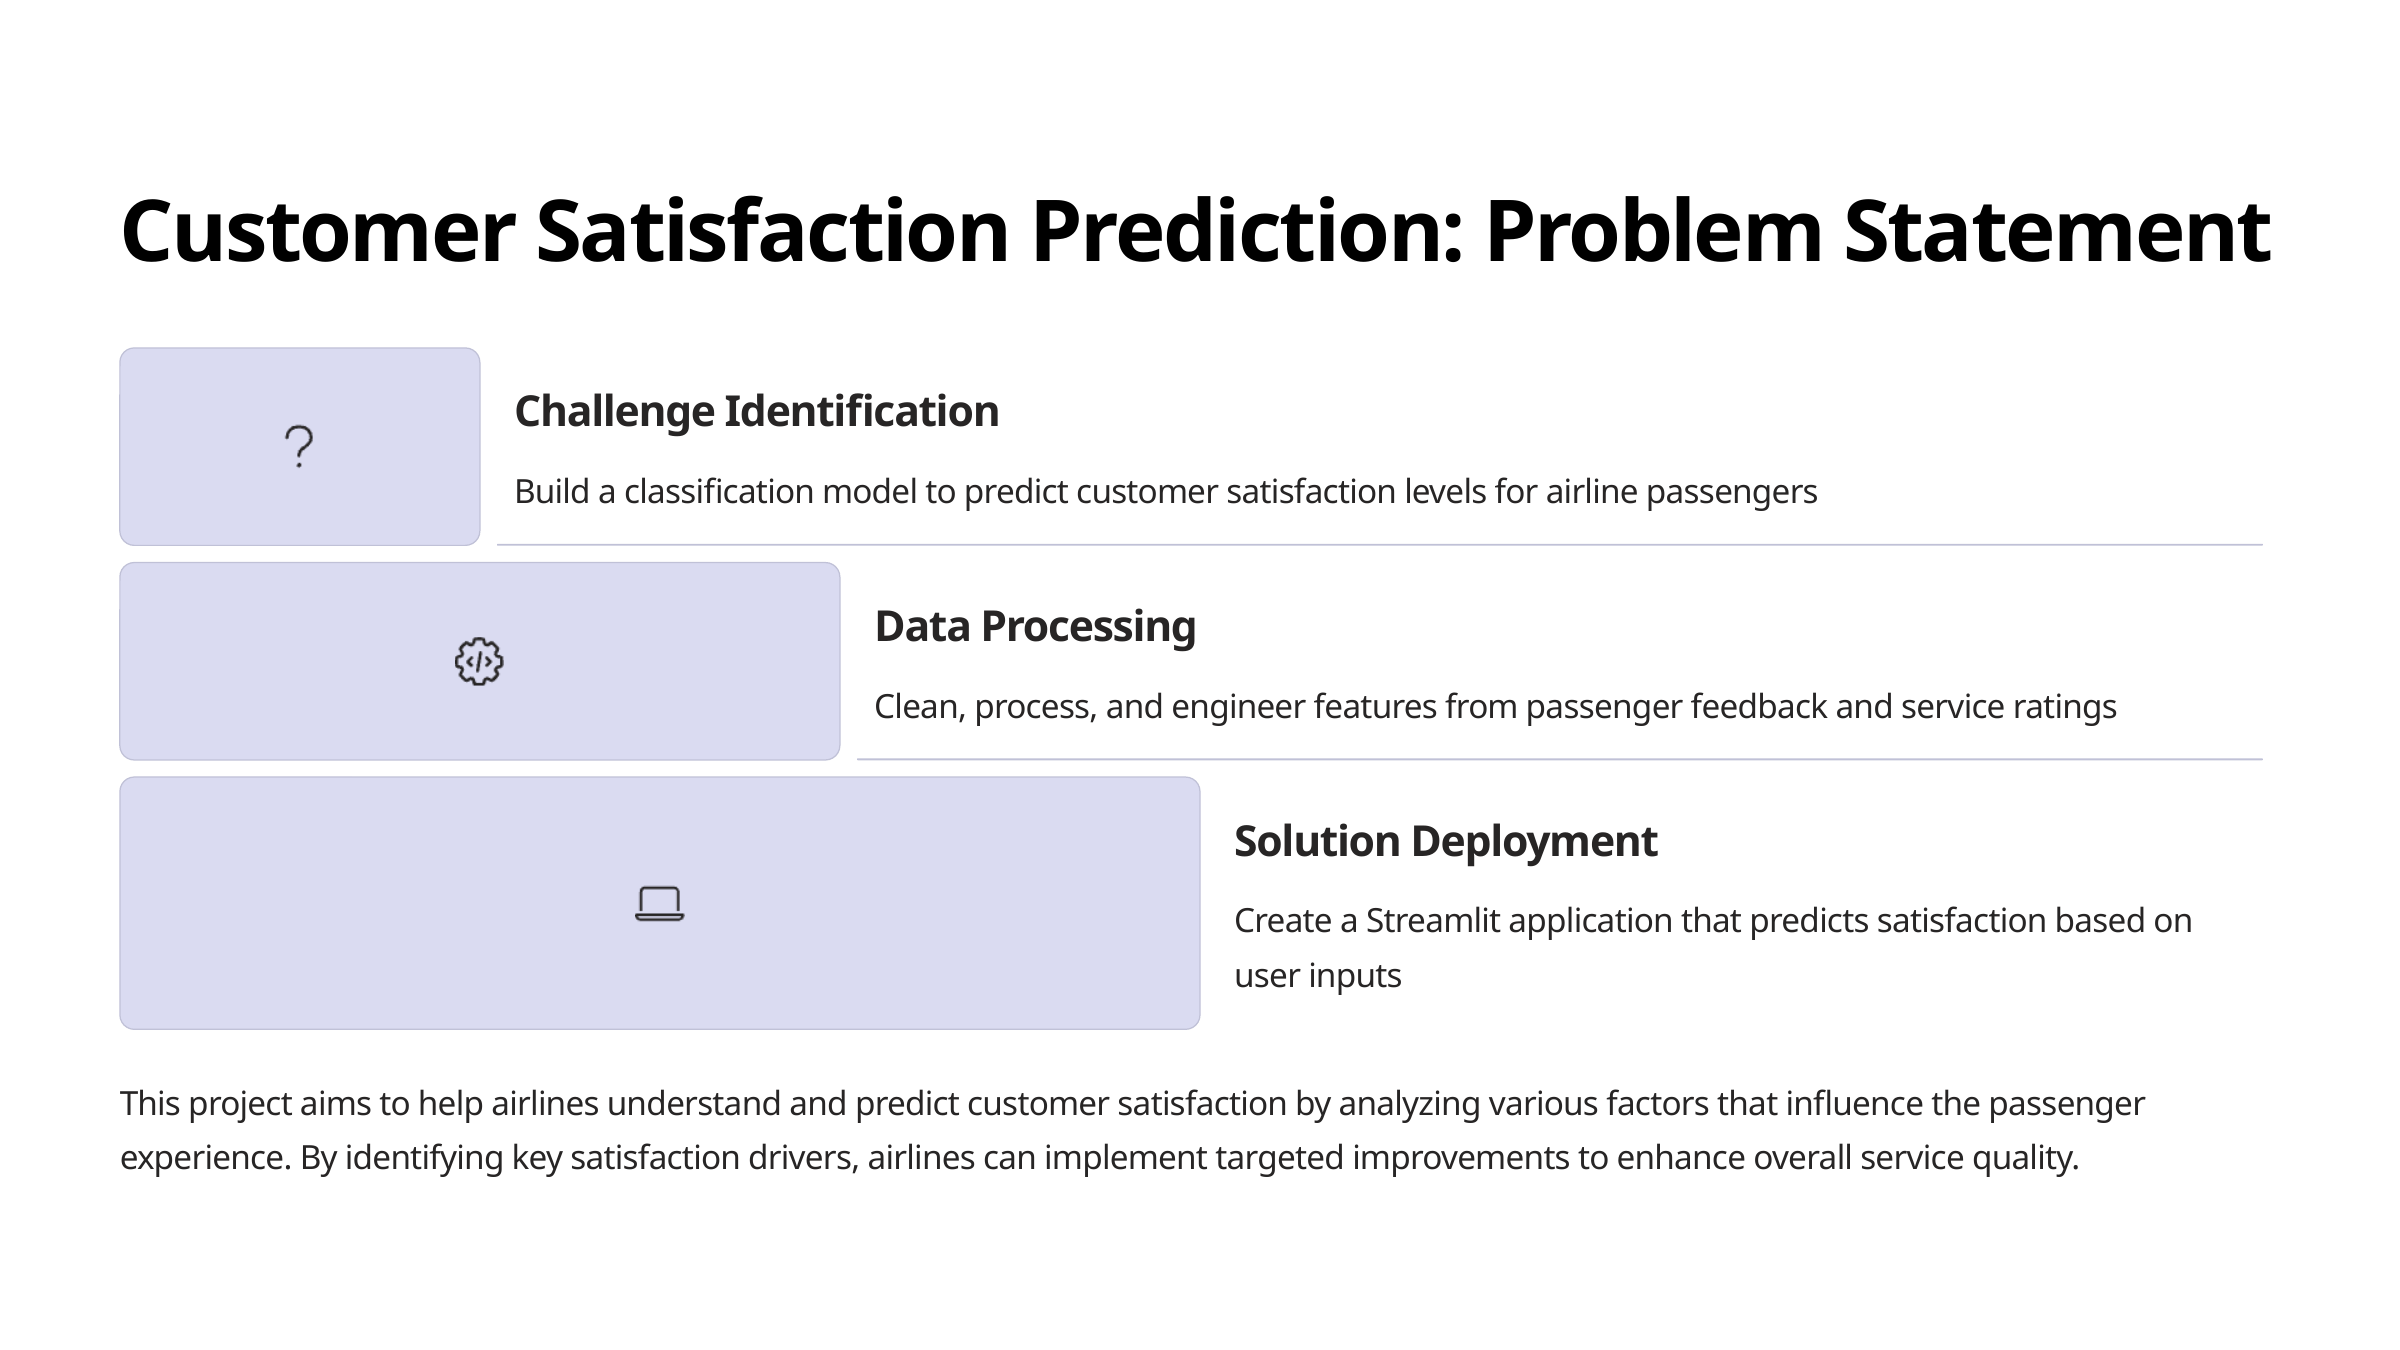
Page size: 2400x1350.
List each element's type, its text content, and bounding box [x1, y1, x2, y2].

picture [635, 873, 685, 934]
text_box [119, 776, 1201, 1030]
picture [275, 416, 324, 477]
text_box Create a Streamlit application that predicts satisfaction based on user inputs [1234, 885, 2246, 996]
text_box Build a classification model to predict customer satisfaction levels for airline passengers [514, 456, 1877, 512]
text_box Challenge Identification [514, 382, 983, 436]
text_box Clean, process, and engineer features from passenger feedback and service ratings [874, 670, 2182, 726]
text_box This project aims to help airlines understand and predict customer satisfaction by analyzing various factors that influence the passenger experience. By identifying key satisfaction drivers, airlines can implement targeted improvements to enhance overall service quality. [119, 1067, 2280, 1178]
text_box [119, 347, 480, 546]
text_box Customer Satisfaction Prediction: Problem Statement [119, 172, 2220, 280]
picture [455, 631, 504, 692]
text_box [119, 562, 840, 760]
text_box Data Processing [874, 596, 1303, 651]
text_box Solution Deployment [1234, 811, 1663, 865]
